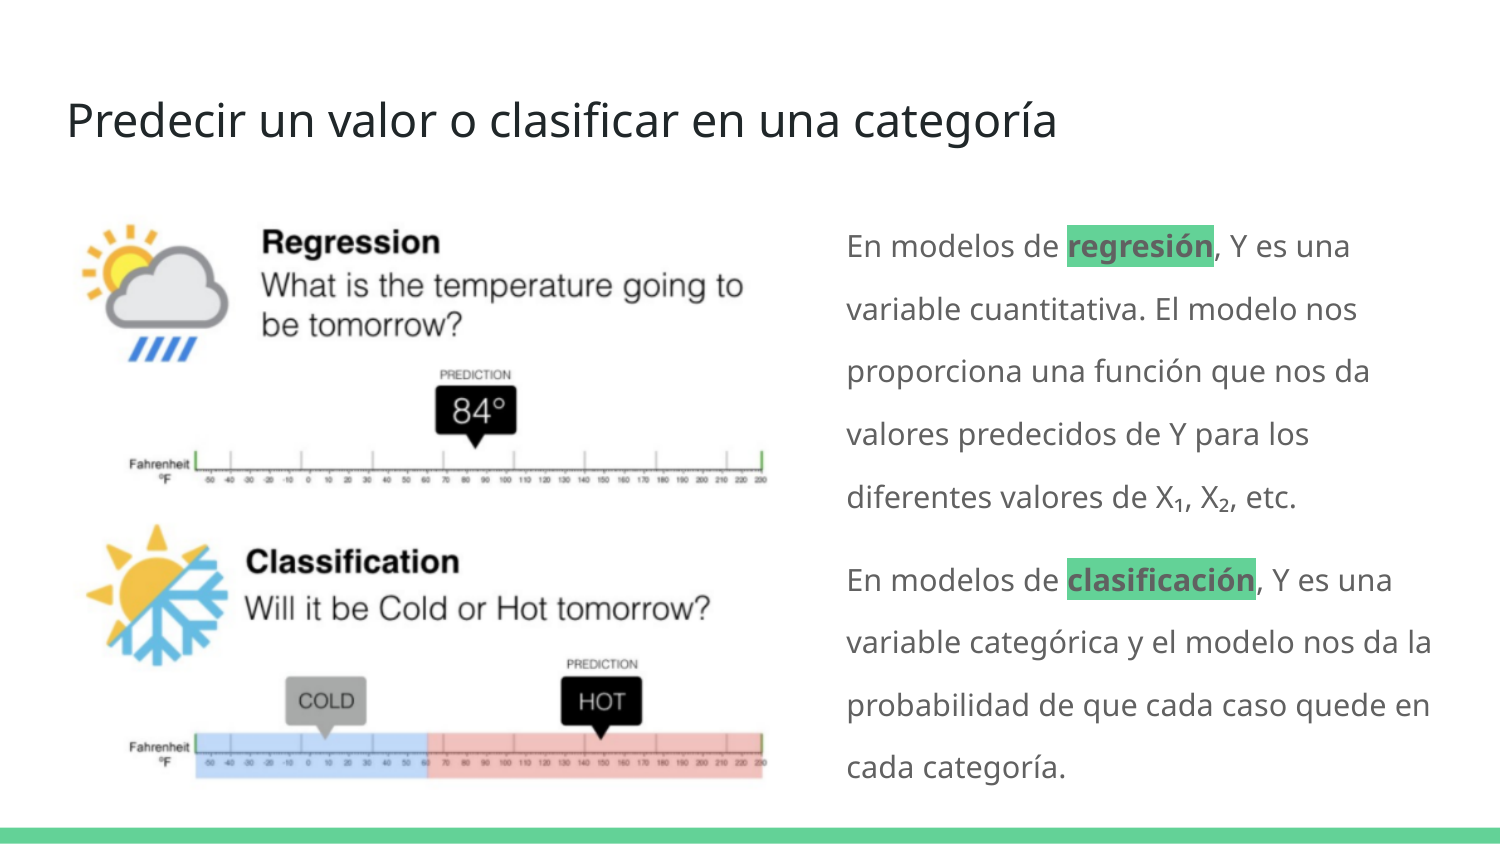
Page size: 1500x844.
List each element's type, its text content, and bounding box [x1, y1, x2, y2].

title Predecir un valor o clasificar en una categoría [51, 72, 1449, 167]
list En modelos de regresión, Y es una variable cuantitativa. El modelo nos proporciona una función que nos da valores predecidos de Y para los diferentes valores de X₁, X₂, etc. En modelos de clasificación, Y es una variable categórica y el modelo nos da la probabilidad de que cada caso quede en cada categoría. [831, 189, 1449, 805]
picture [50, 188, 807, 805]
